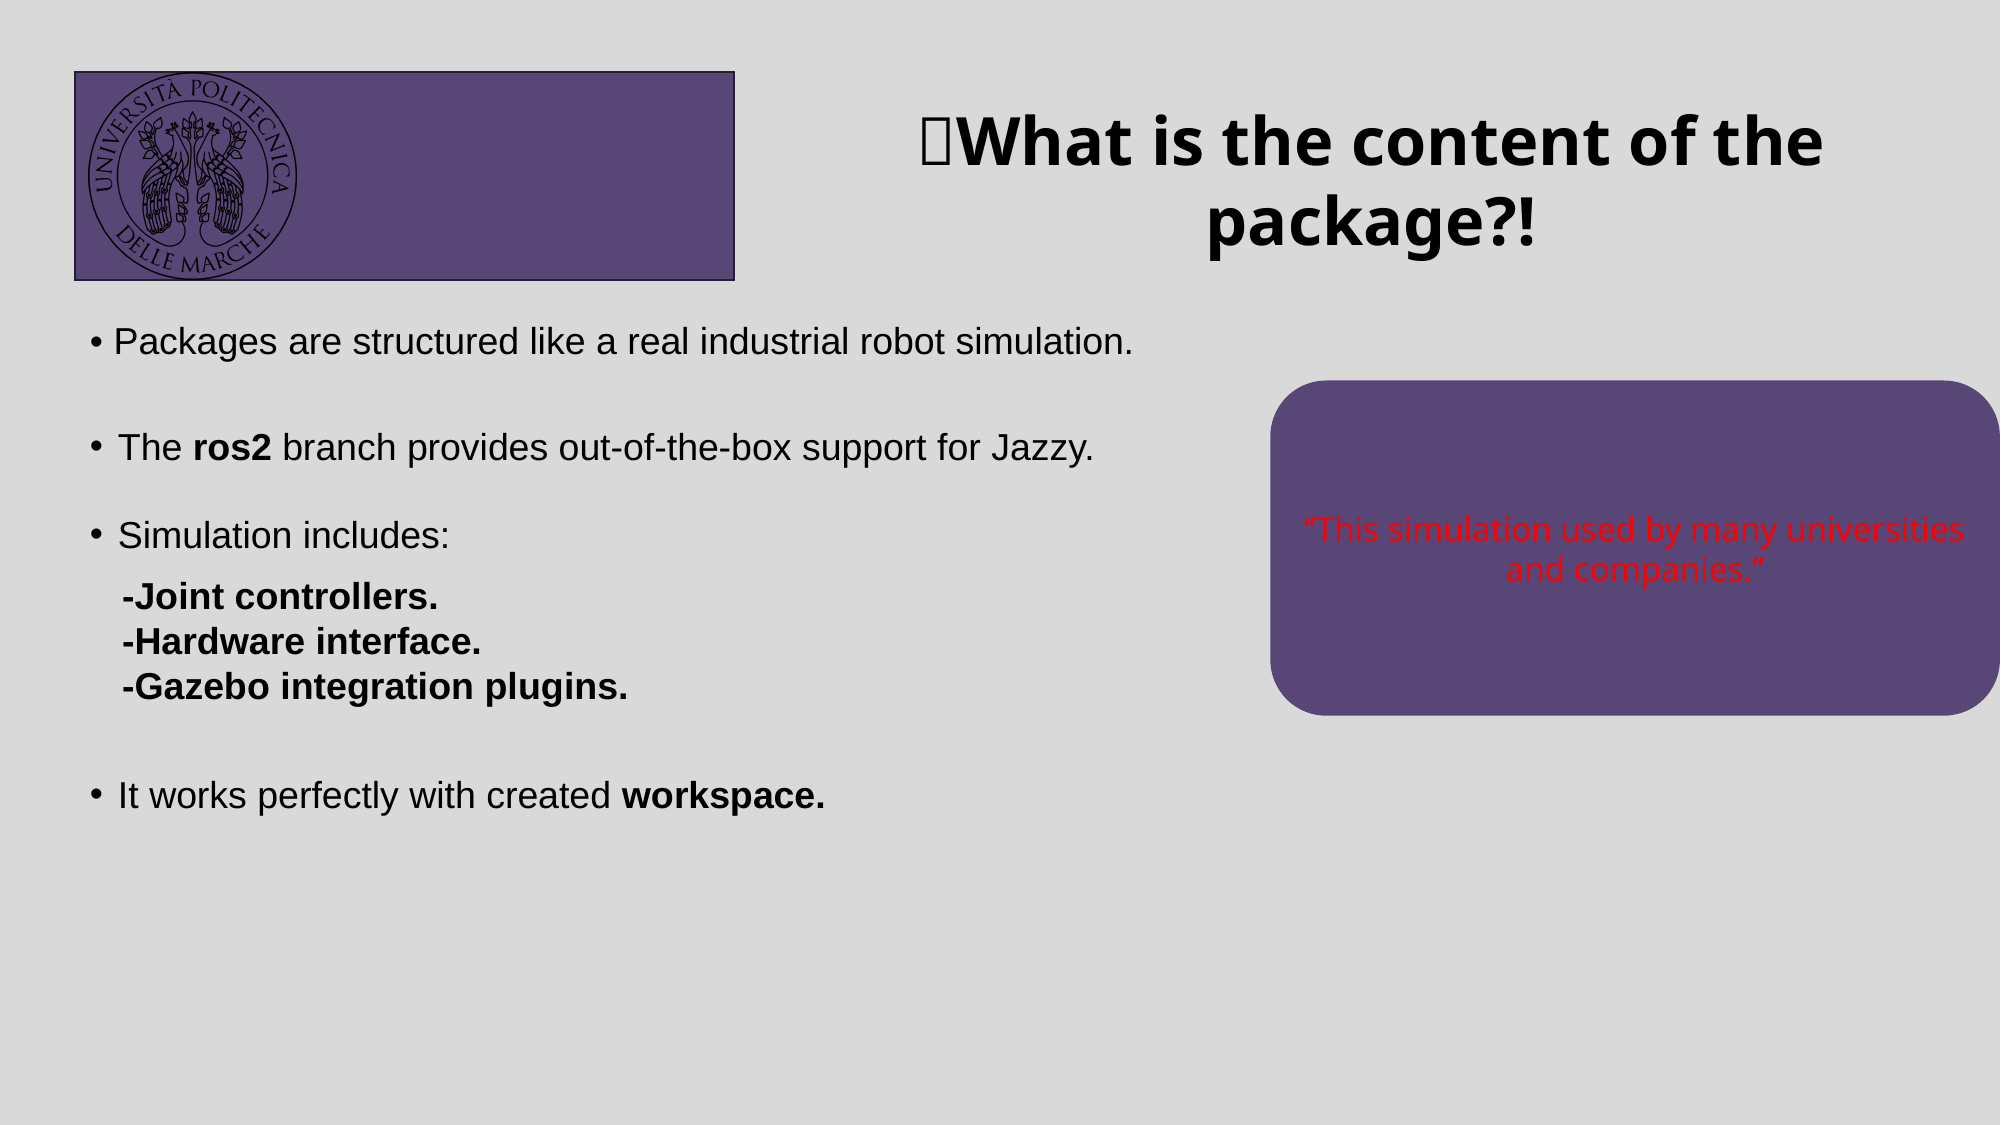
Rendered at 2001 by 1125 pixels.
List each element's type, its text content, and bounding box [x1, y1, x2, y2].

text_box -Joint controllers. -Hardware interface. -Gazebo integration plugins. [107, 565, 761, 715]
text_box [74, 71, 735, 281]
text_box Simulation includes: [74, 508, 1800, 1125]
text_box 📘What is the content of the package?! [760, 45, 1982, 313]
picture [88, 72, 297, 280]
text_box • Packages are structured like a real industrial robot simulation. The ros2 branch provides out-of-the-box support for Jazzy. It works perfectly with created workspace. [74, 310, 1425, 508]
text_box ‘’This simulation used by many universities and companies.’’ [1269, 379, 2000, 717]
